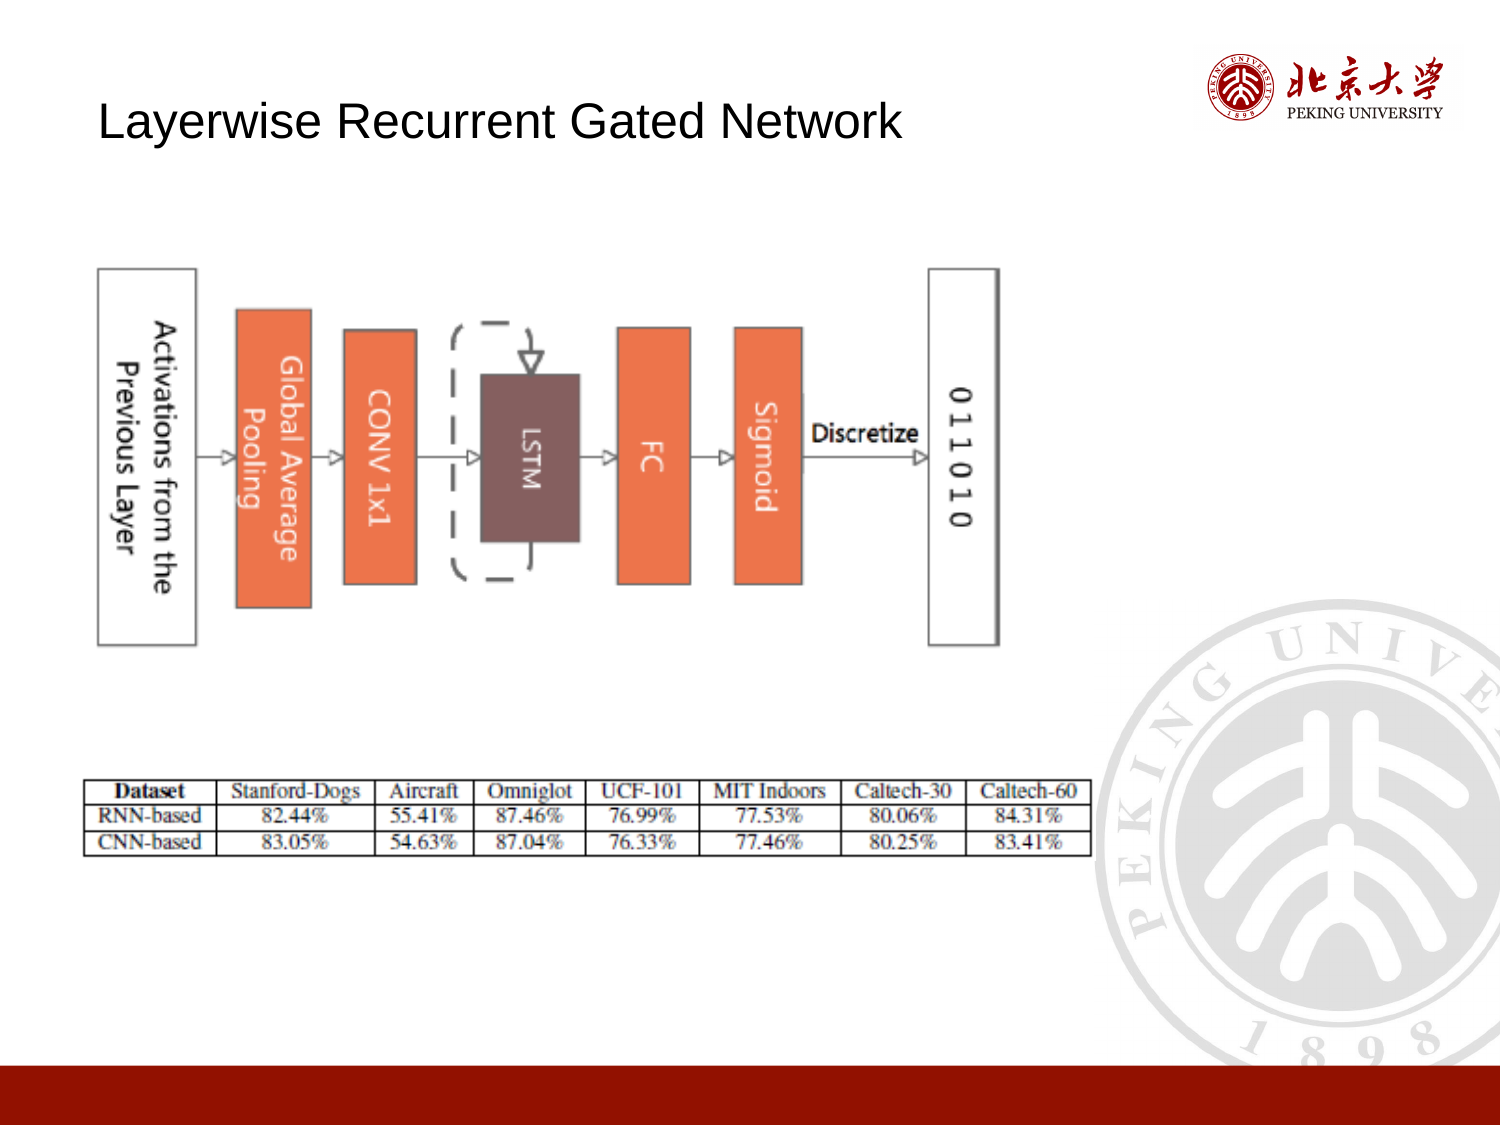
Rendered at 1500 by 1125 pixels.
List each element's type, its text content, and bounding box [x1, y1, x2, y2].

picture [78, 247, 1022, 668]
picture [78, 599, 1500, 1065]
text_box Layerwise Recurrent Gated Network [82, 81, 919, 157]
picture [1193, 44, 1464, 131]
